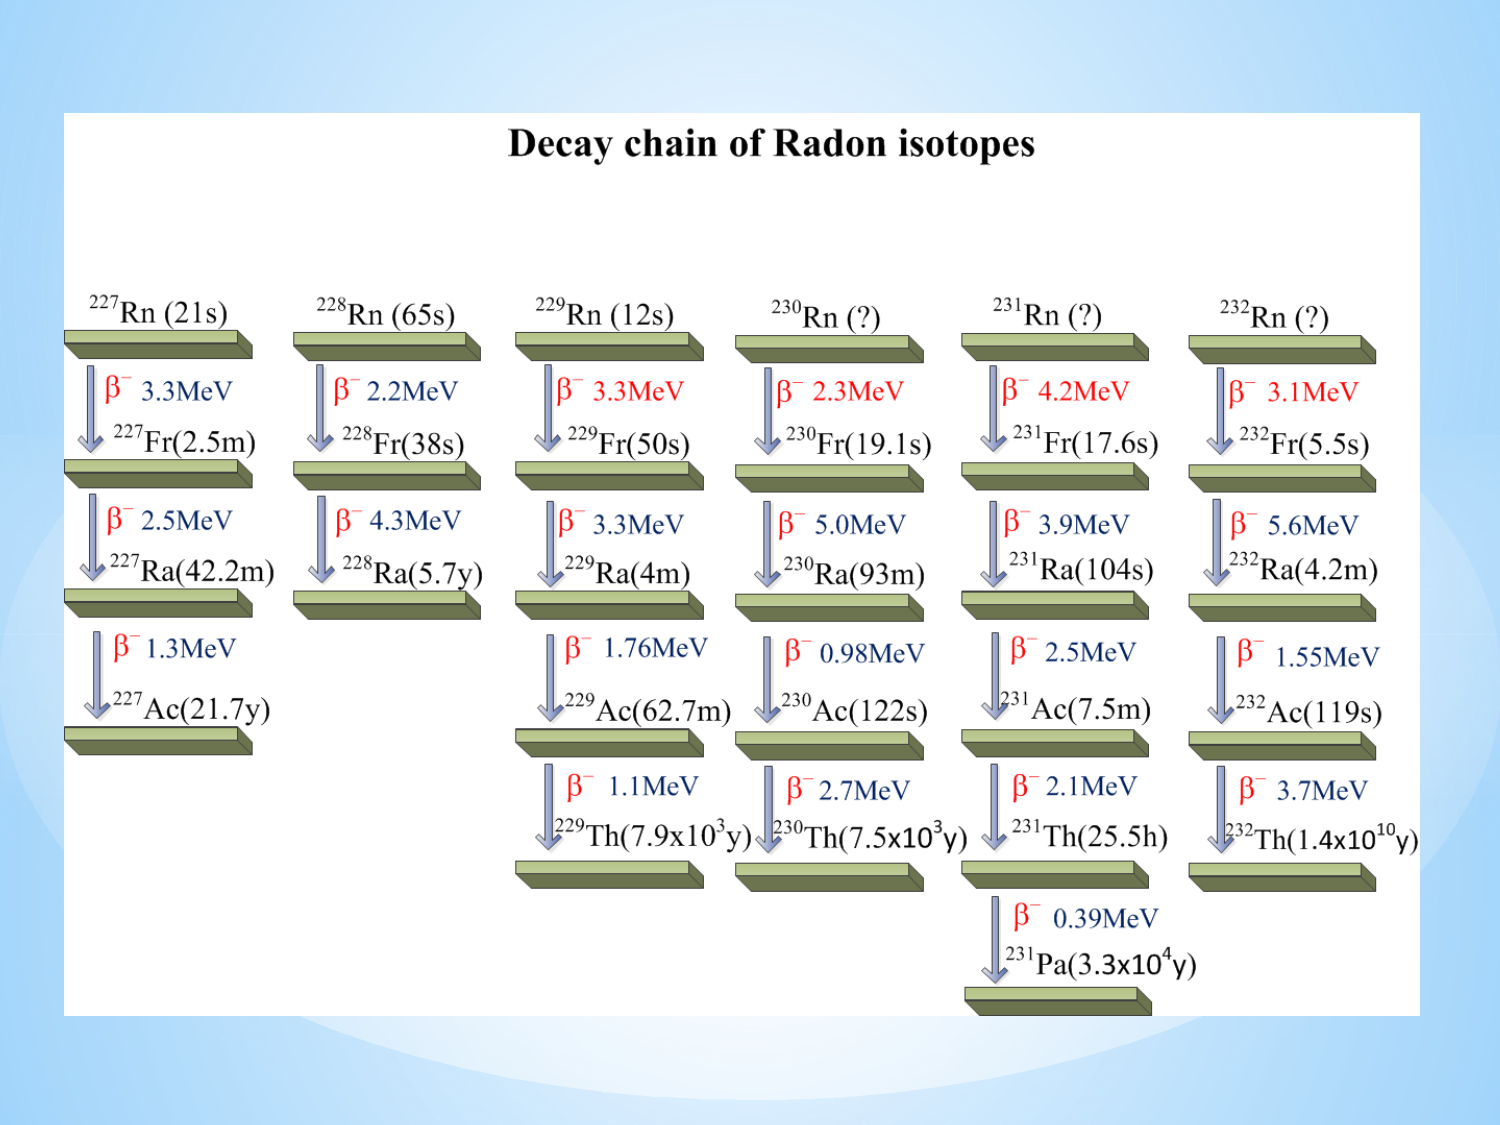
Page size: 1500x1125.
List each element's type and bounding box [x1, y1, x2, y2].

picture [64, 113, 1421, 1016]
